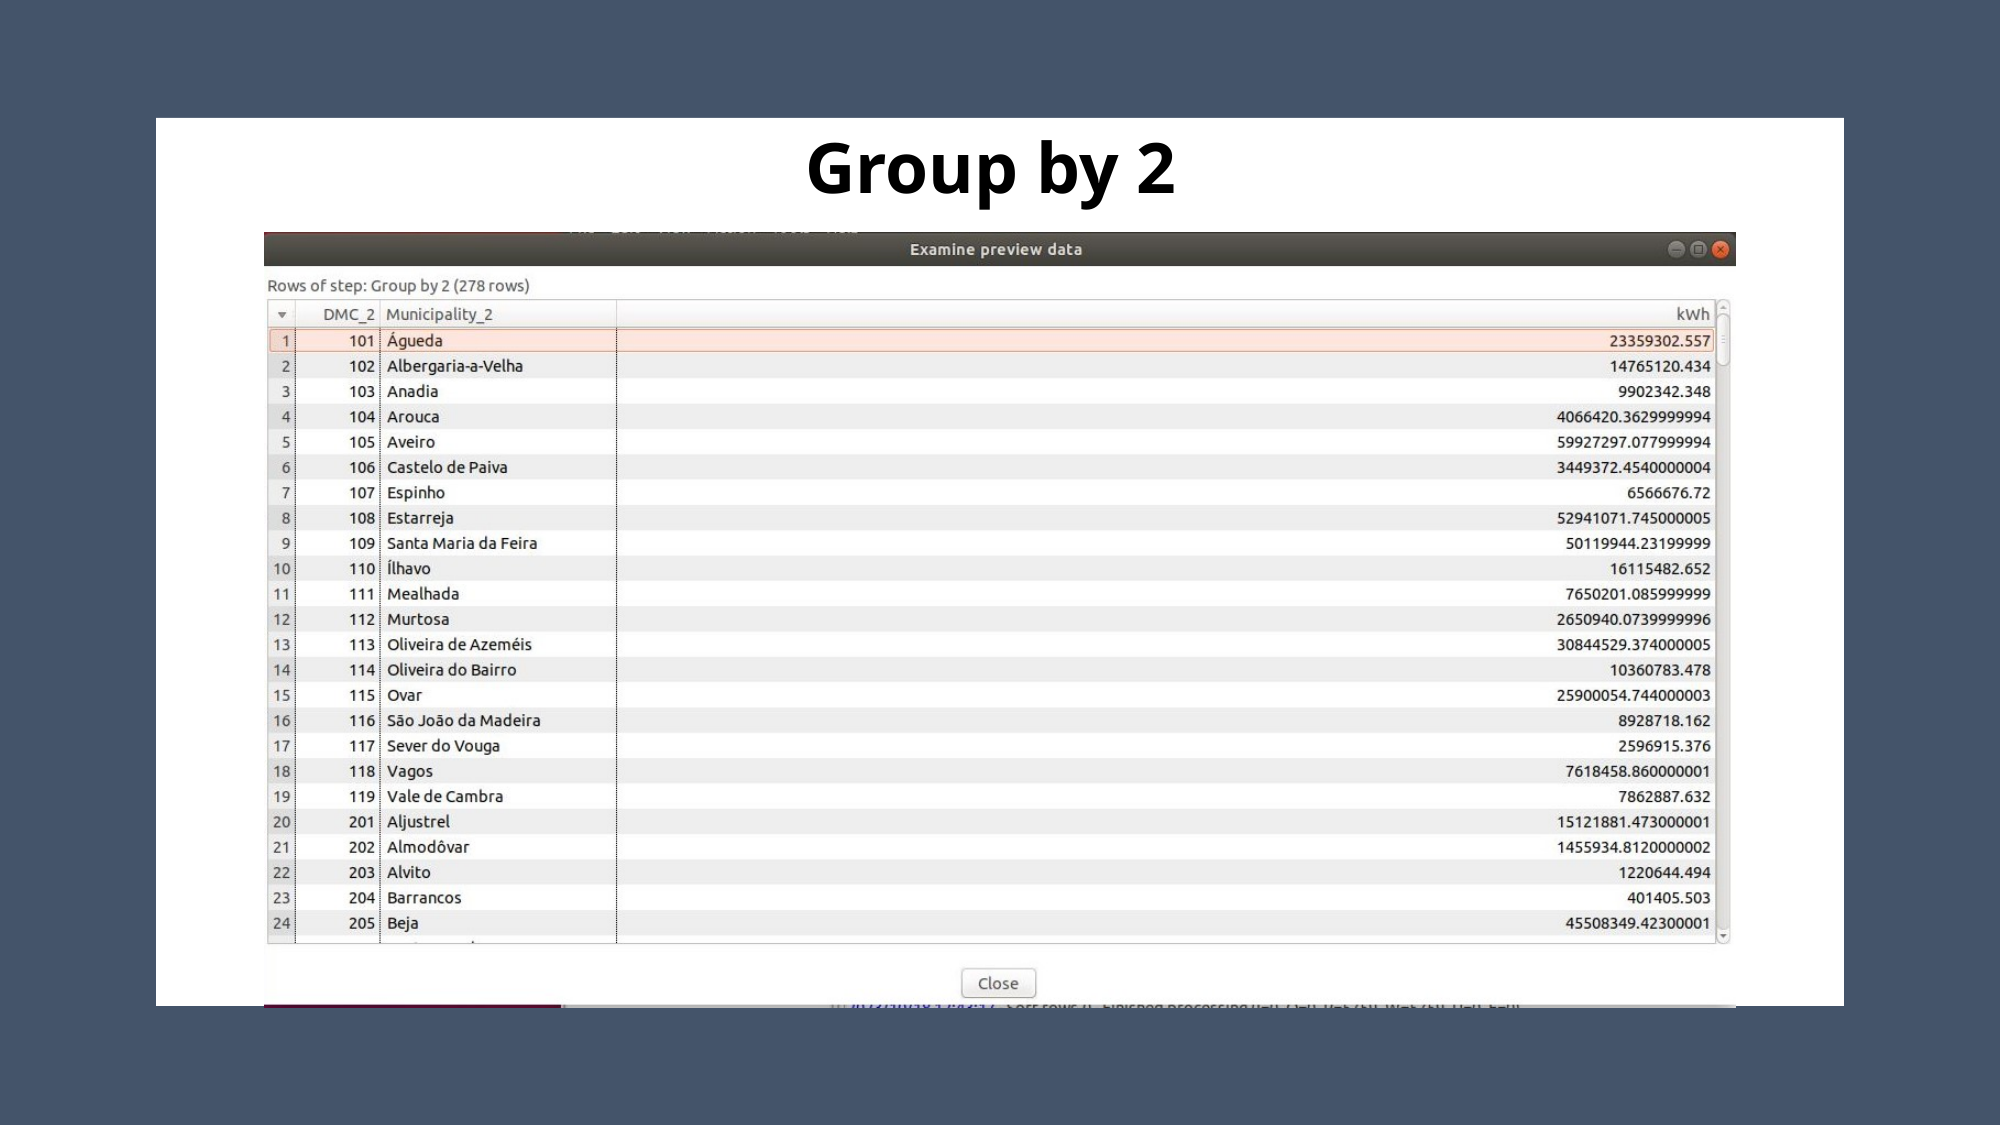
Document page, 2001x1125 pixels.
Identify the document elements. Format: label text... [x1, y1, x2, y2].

picture [264, 232, 1736, 1008]
title Group by 2 [156, 113, 1844, 233]
